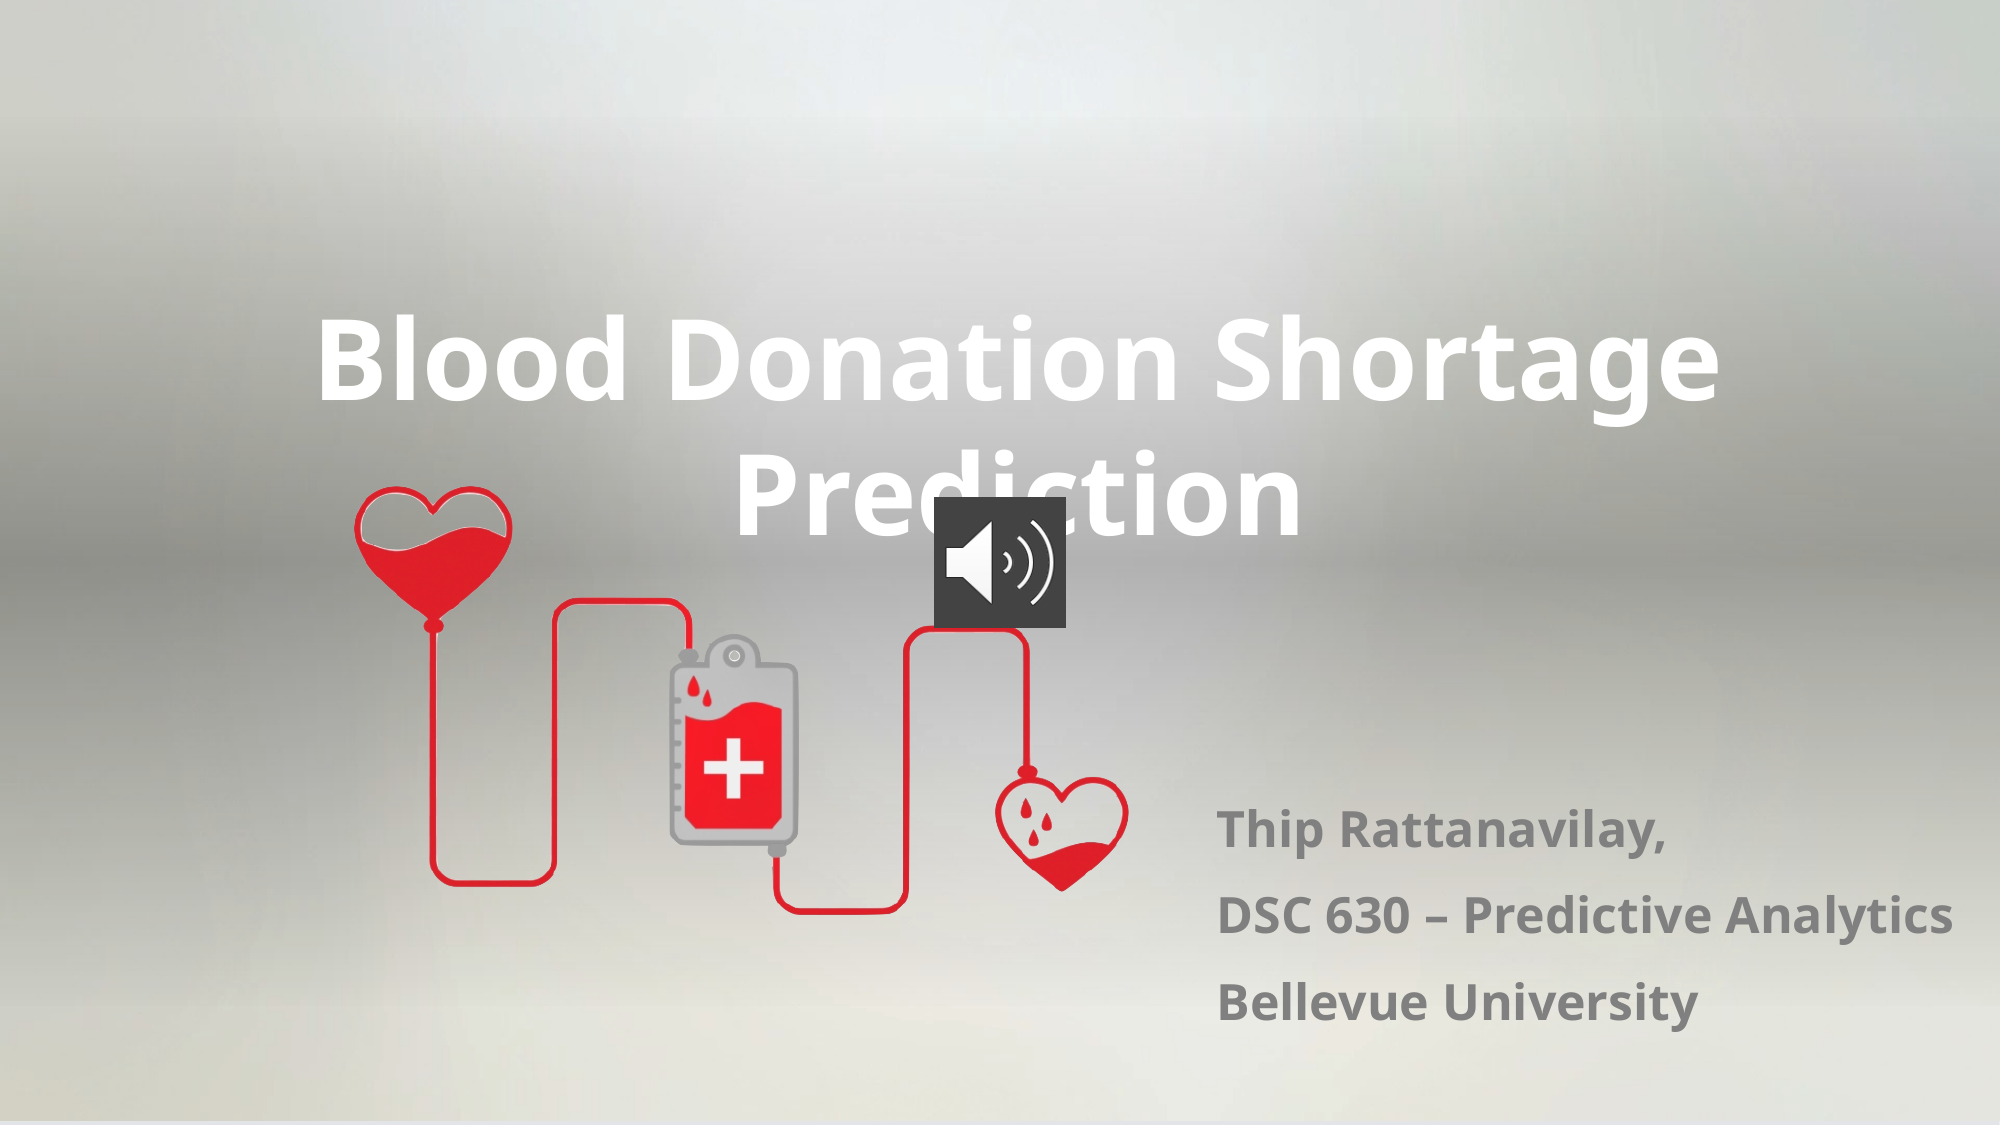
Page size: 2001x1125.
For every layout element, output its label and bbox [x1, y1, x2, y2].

text_box [0, 1121, 2000, 1125]
text_box [0, 0, 2000, 1121]
picture [334, 448, 1148, 936]
